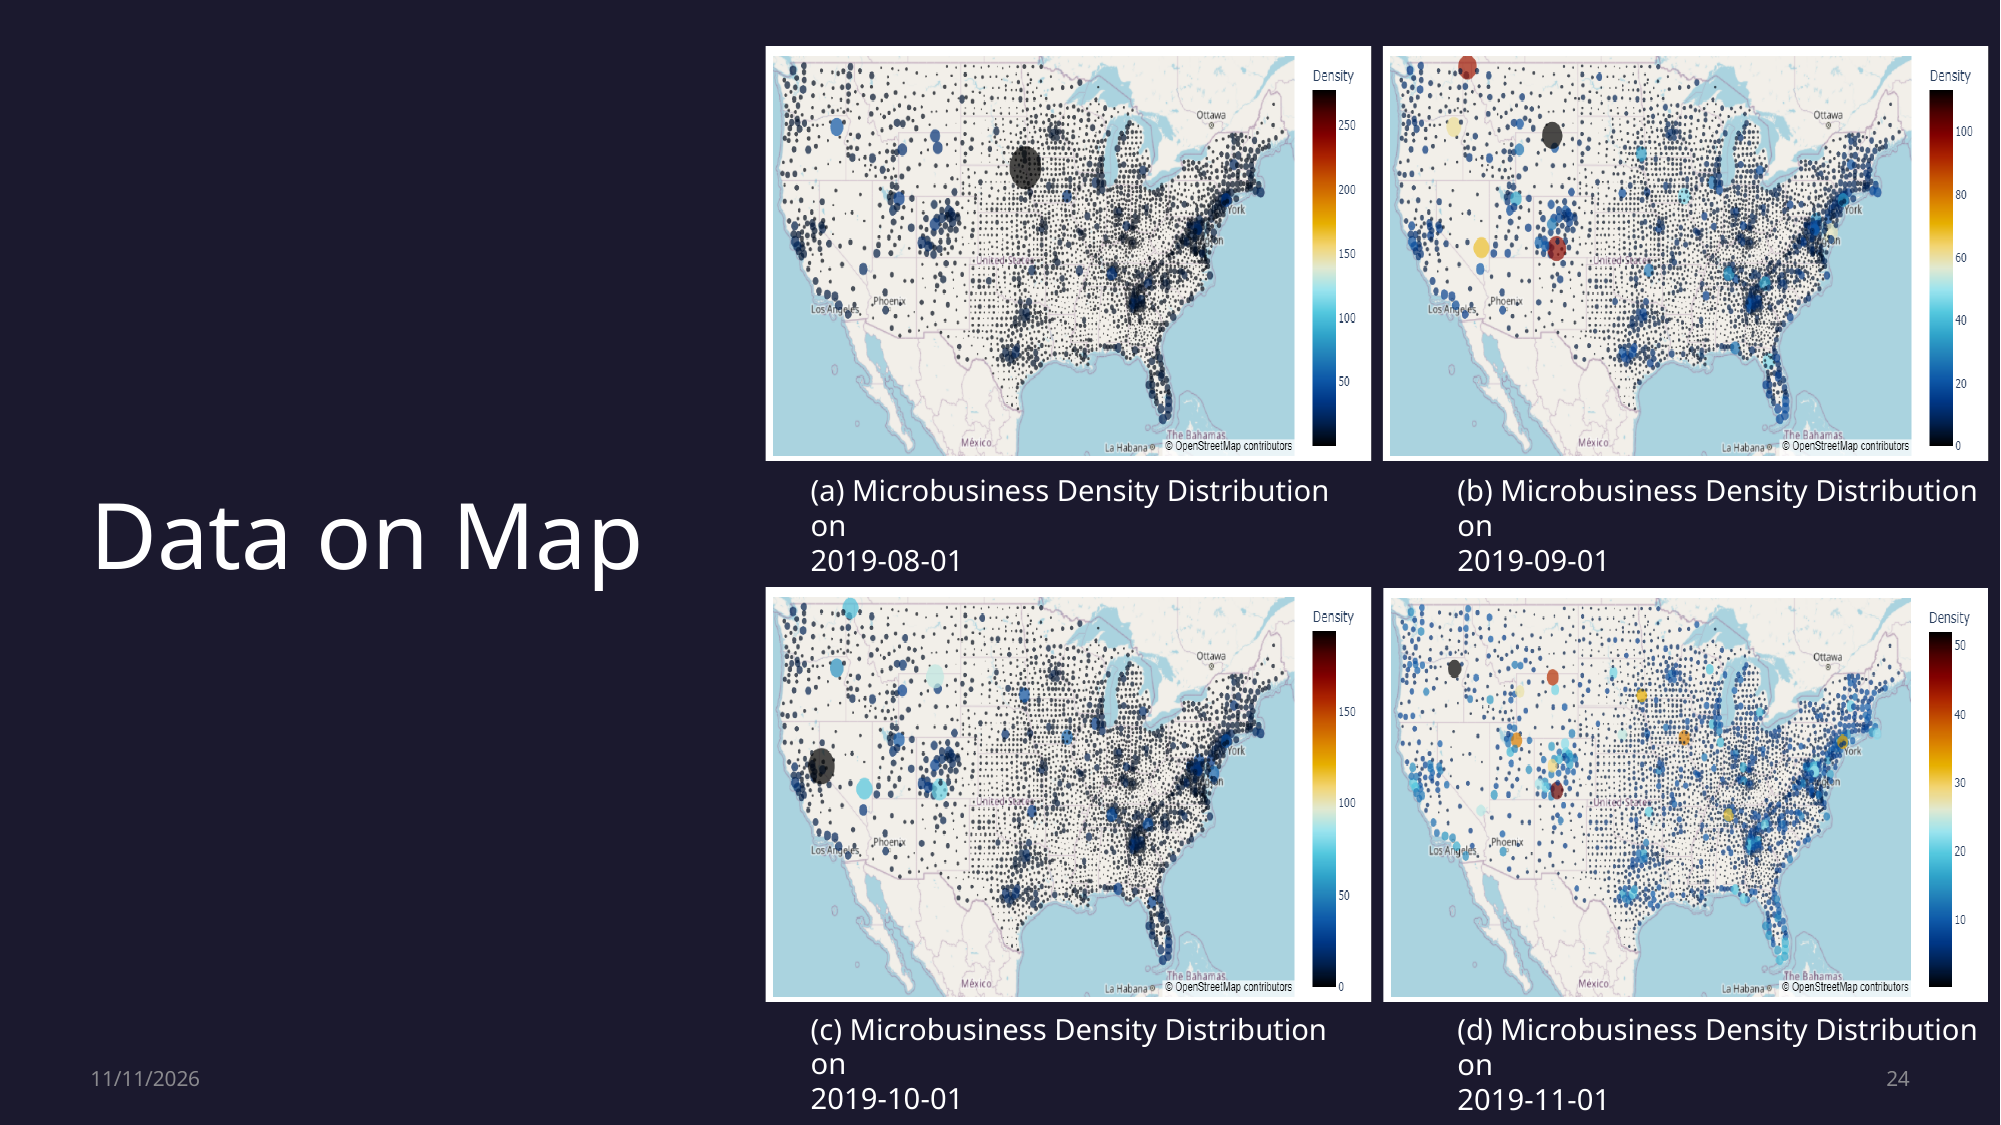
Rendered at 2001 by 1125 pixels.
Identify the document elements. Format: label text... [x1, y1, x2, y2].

text_box (c) Microbusiness Density Distribution on 2019-10-01 [795, 1003, 1379, 1123]
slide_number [90, 1067, 522, 1093]
text_box (a) Microbusiness Density Distribution on 2019-08-01 [795, 464, 1379, 585]
picture [765, 587, 2001, 1002]
picture [765, 46, 2001, 461]
text_box (b) Microbusiness Density Distribution on 2019-09-01 [1442, 464, 2000, 585]
text_box Data on Map [90, 90, 676, 588]
slide_number 24 [1632, 1067, 1910, 1093]
text_box (d) Microbusiness Density Distribution on 2019-11-01 [1442, 1003, 2000, 1124]
